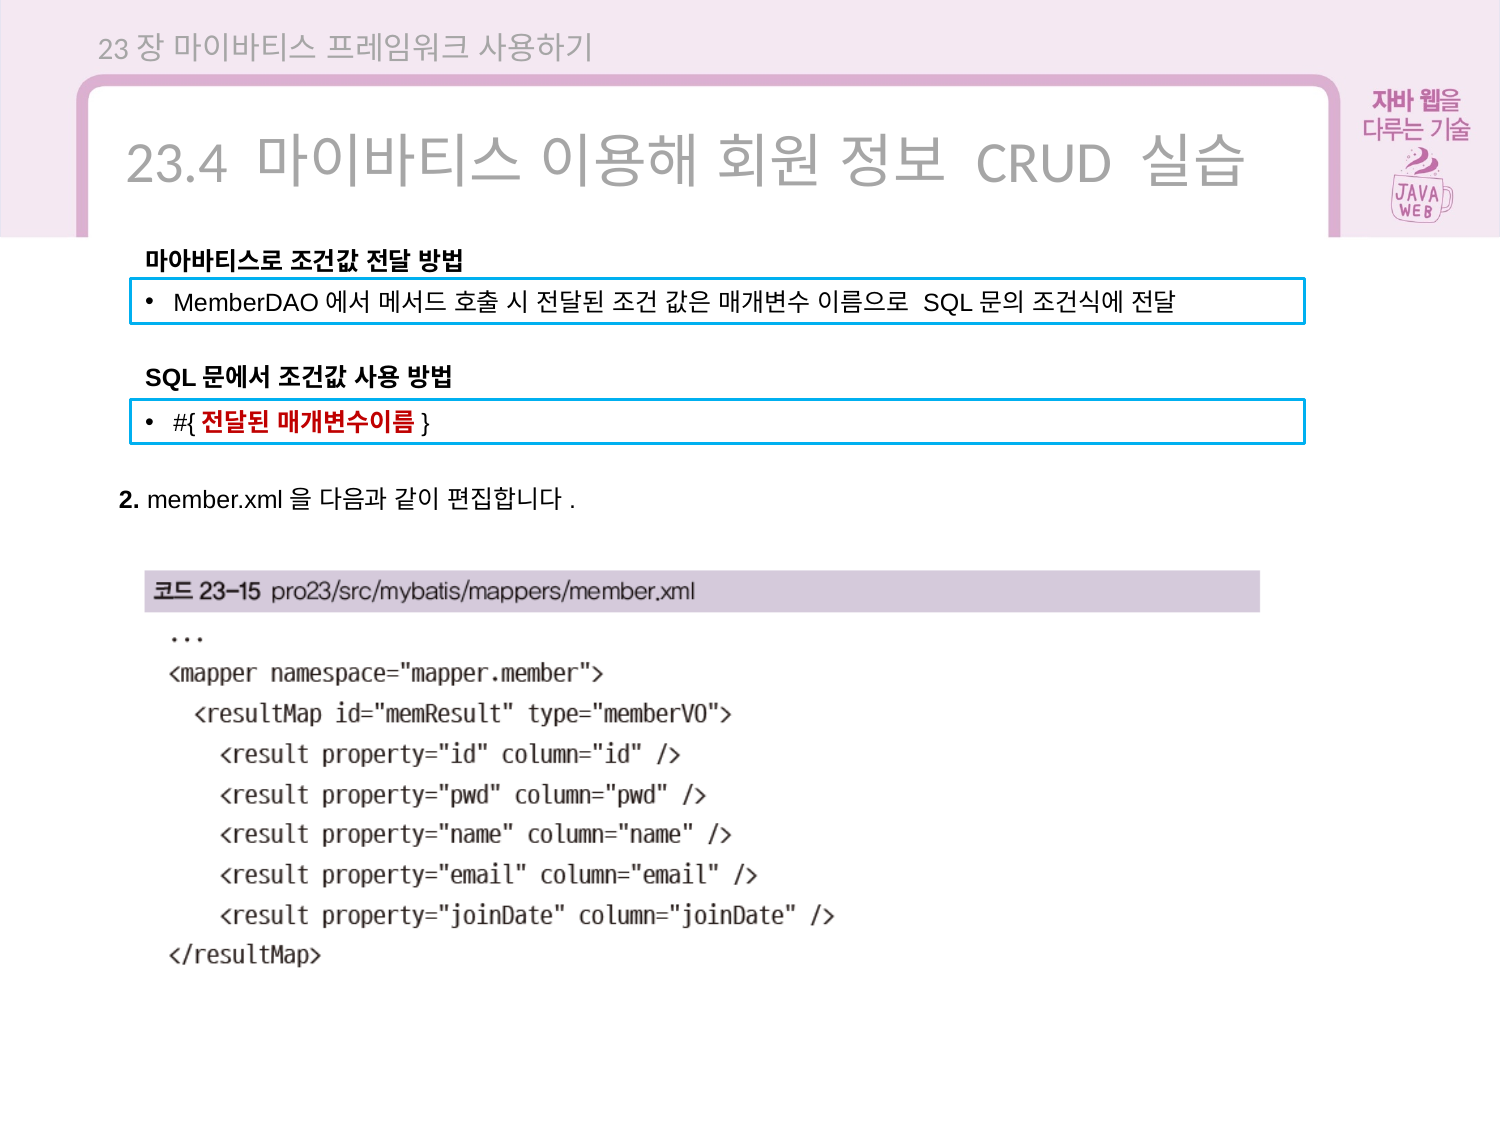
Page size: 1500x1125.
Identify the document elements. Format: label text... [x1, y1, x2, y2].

text_box 마아바티스로 조건값 전달 방법 [130, 238, 827, 283]
text_box MemberDAO에서 메서드 호출 시 전달된 조건 값은 매개변수 이름으로 SQL문의 조건식에 전달 [130, 278, 1305, 324]
text_box #{전달된 매개변수이름} [130, 399, 1305, 444]
text_box 23장 마이바티스 프레임워크 사용하기 [82, 0, 1133, 74]
text_box SQL문에서 조건값 사용 방법 [130, 353, 827, 399]
text_box 2. member.xml을 다음과 같이 편집합니다. [104, 476, 1268, 522]
picture [0, 0, 1500, 1125]
text_box 23.4 마이바티스 이용해 회원 정보 CRUD 실습 [104, 116, 1268, 202]
